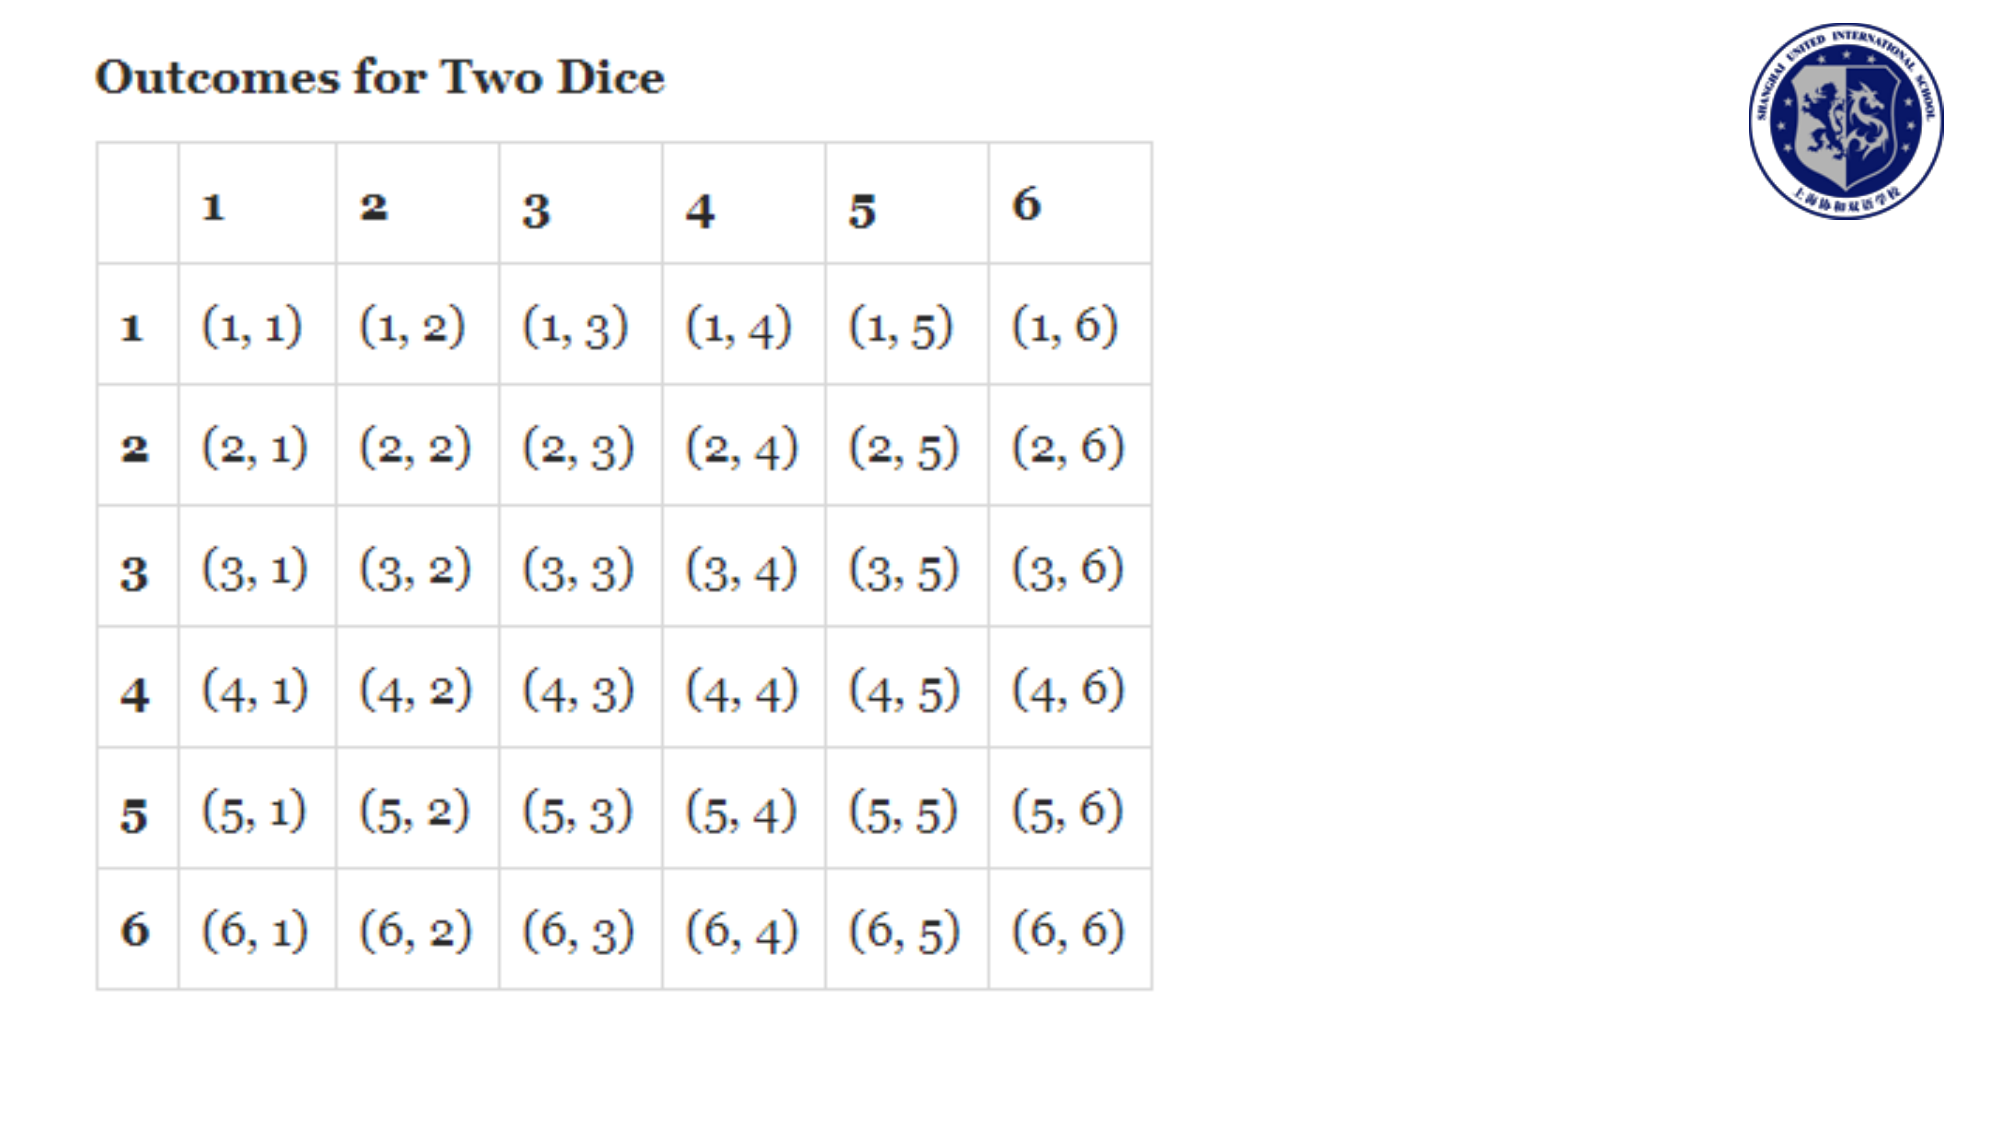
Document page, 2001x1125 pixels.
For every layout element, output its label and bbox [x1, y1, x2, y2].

text_box [45, 34, 1202, 1031]
picture [1749, 23, 1944, 220]
